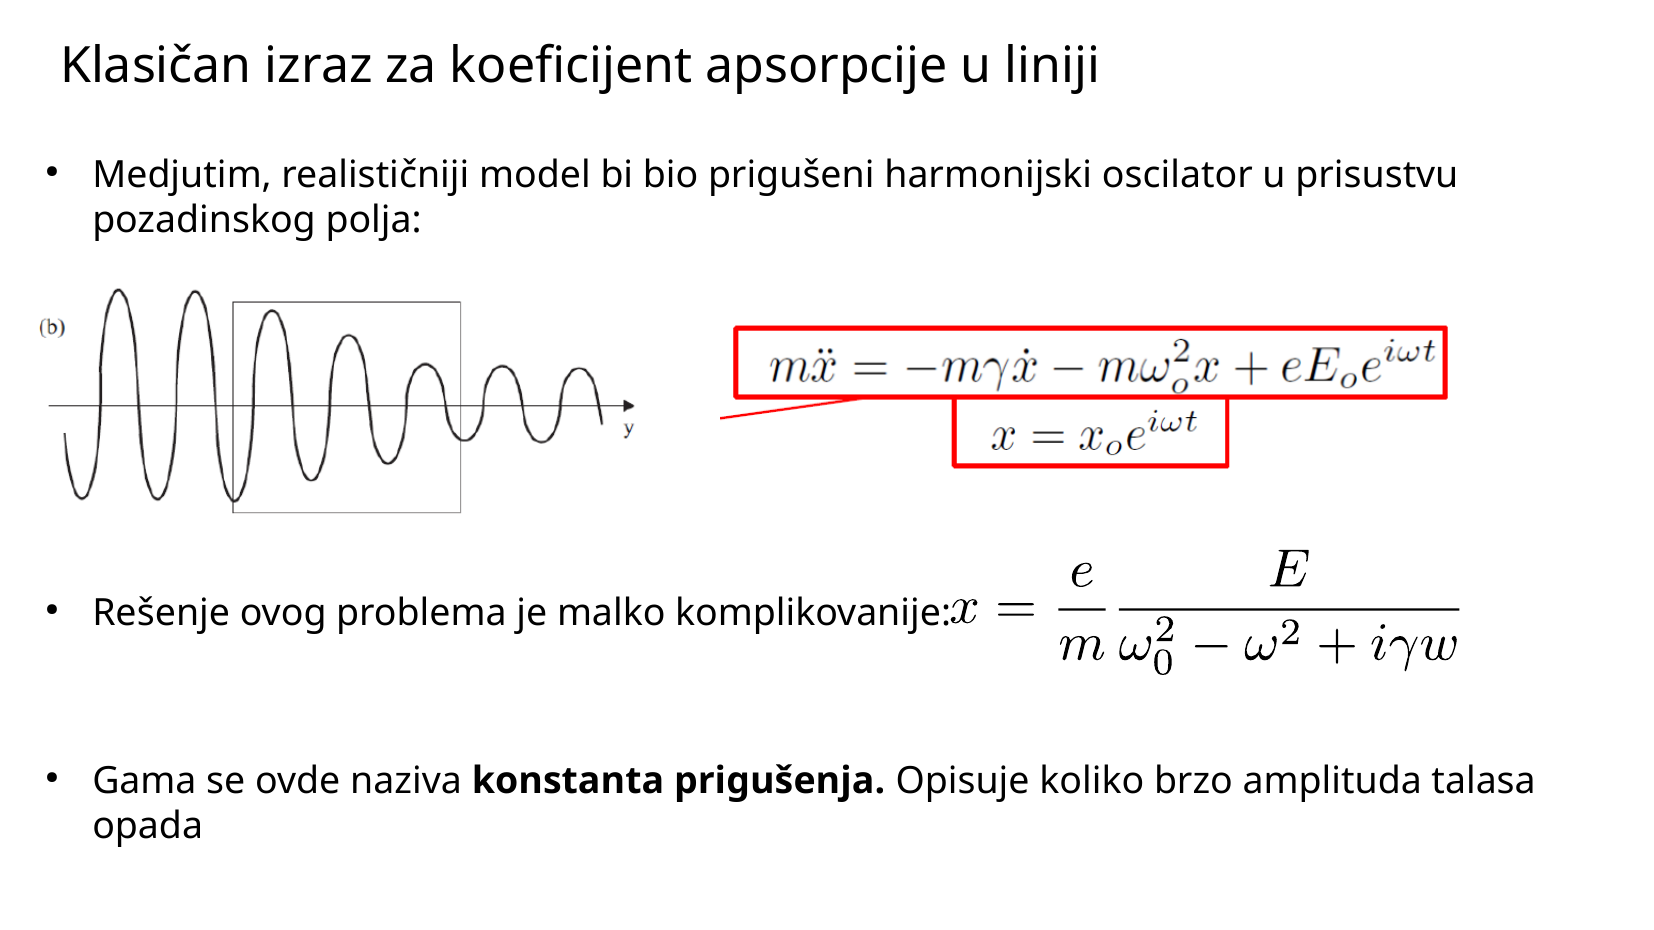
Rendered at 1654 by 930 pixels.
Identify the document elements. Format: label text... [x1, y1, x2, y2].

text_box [950, 549, 1460, 676]
title Klasičan izraz za koeficijent apsorpcije u liniji [59, 0, 1648, 141]
picture [719, 304, 1463, 488]
list Medjutim, realističniji model bi bio prigušeni harmonijski oscilator u prisustvu pozadinskog polja: Rešenje ovog problema je malko komplikovanije: Gama se ovde naziva konstanta prigušenja. Opisuje koliko brzo amplituda talasa opada [45, 149, 1635, 880]
picture [22, 261, 678, 526]
